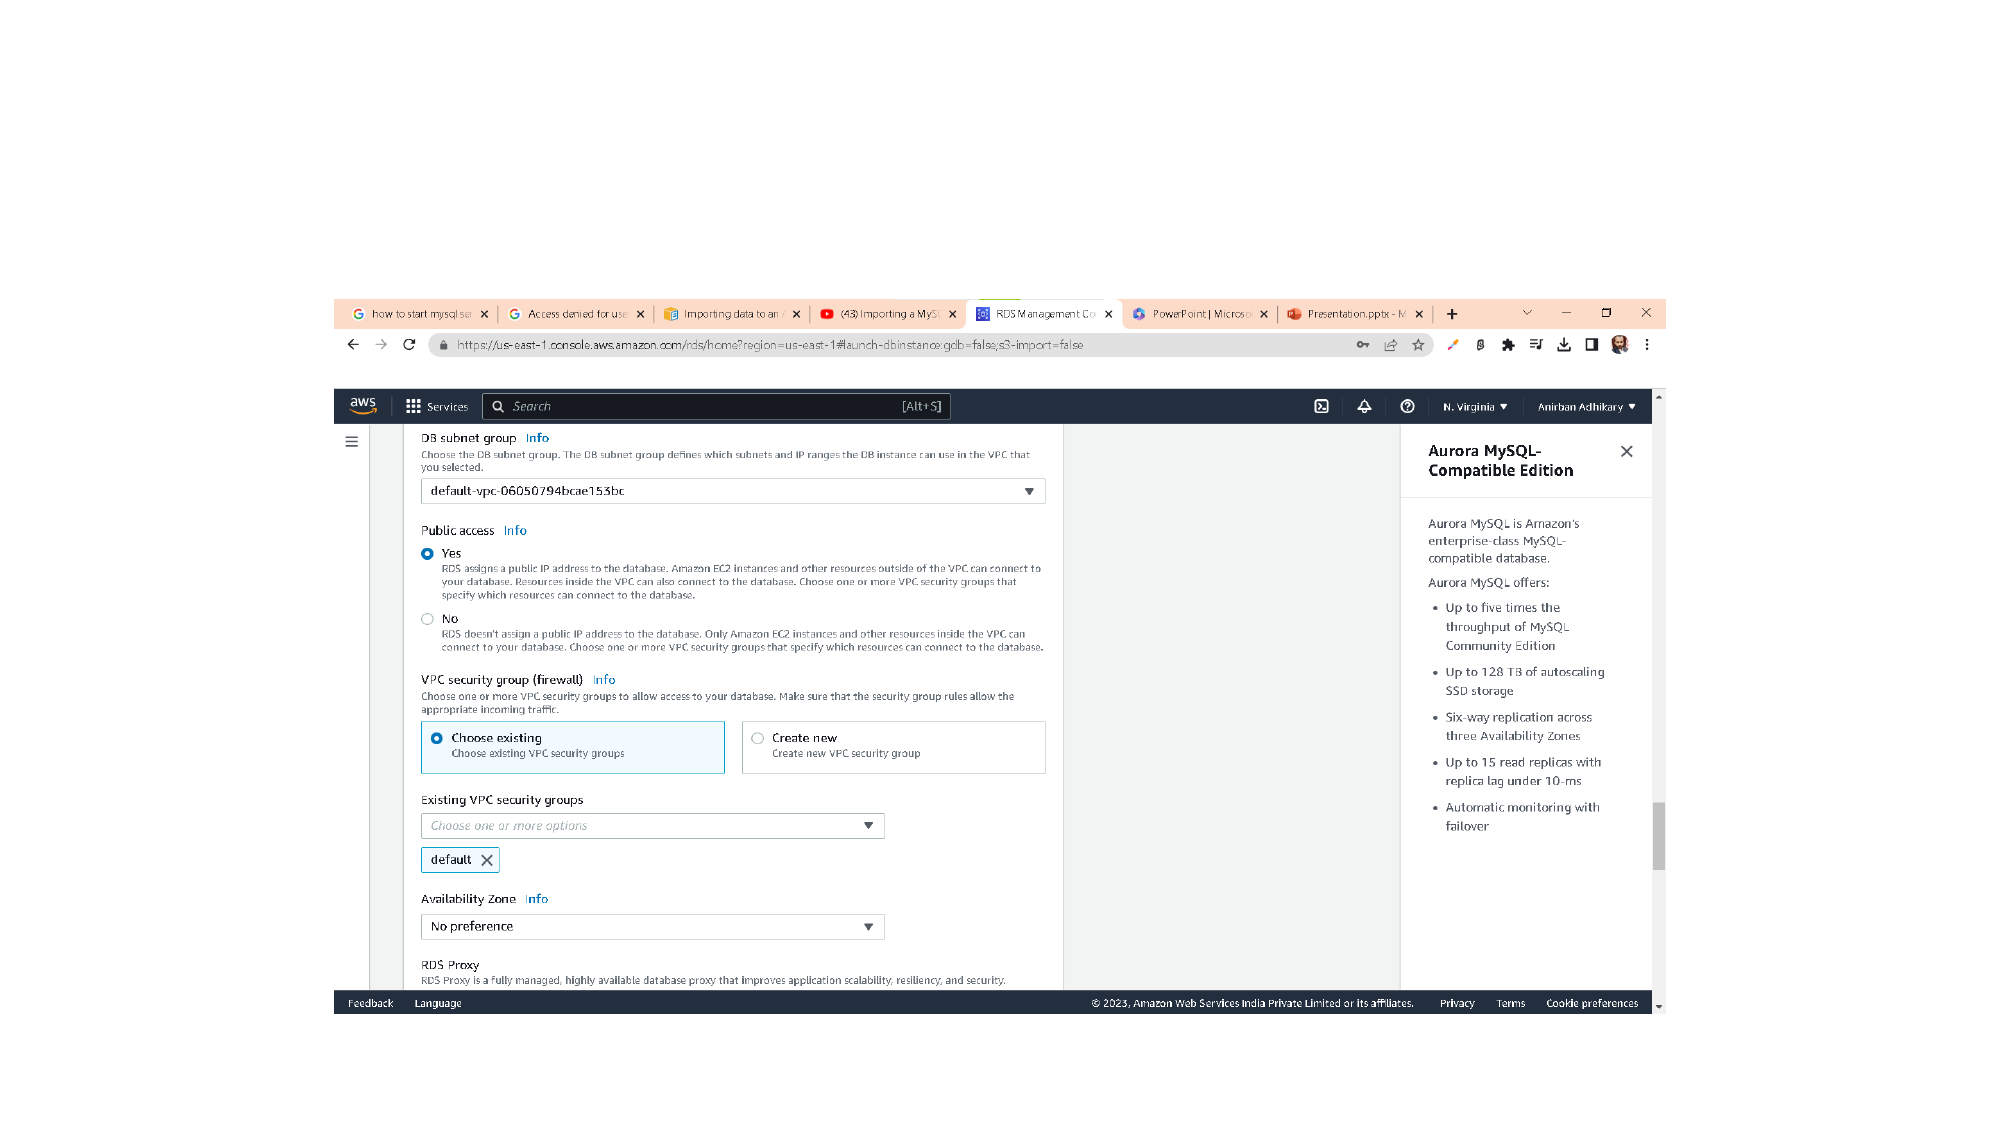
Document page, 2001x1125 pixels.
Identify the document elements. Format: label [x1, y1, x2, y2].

list [334, 299, 1666, 1014]
